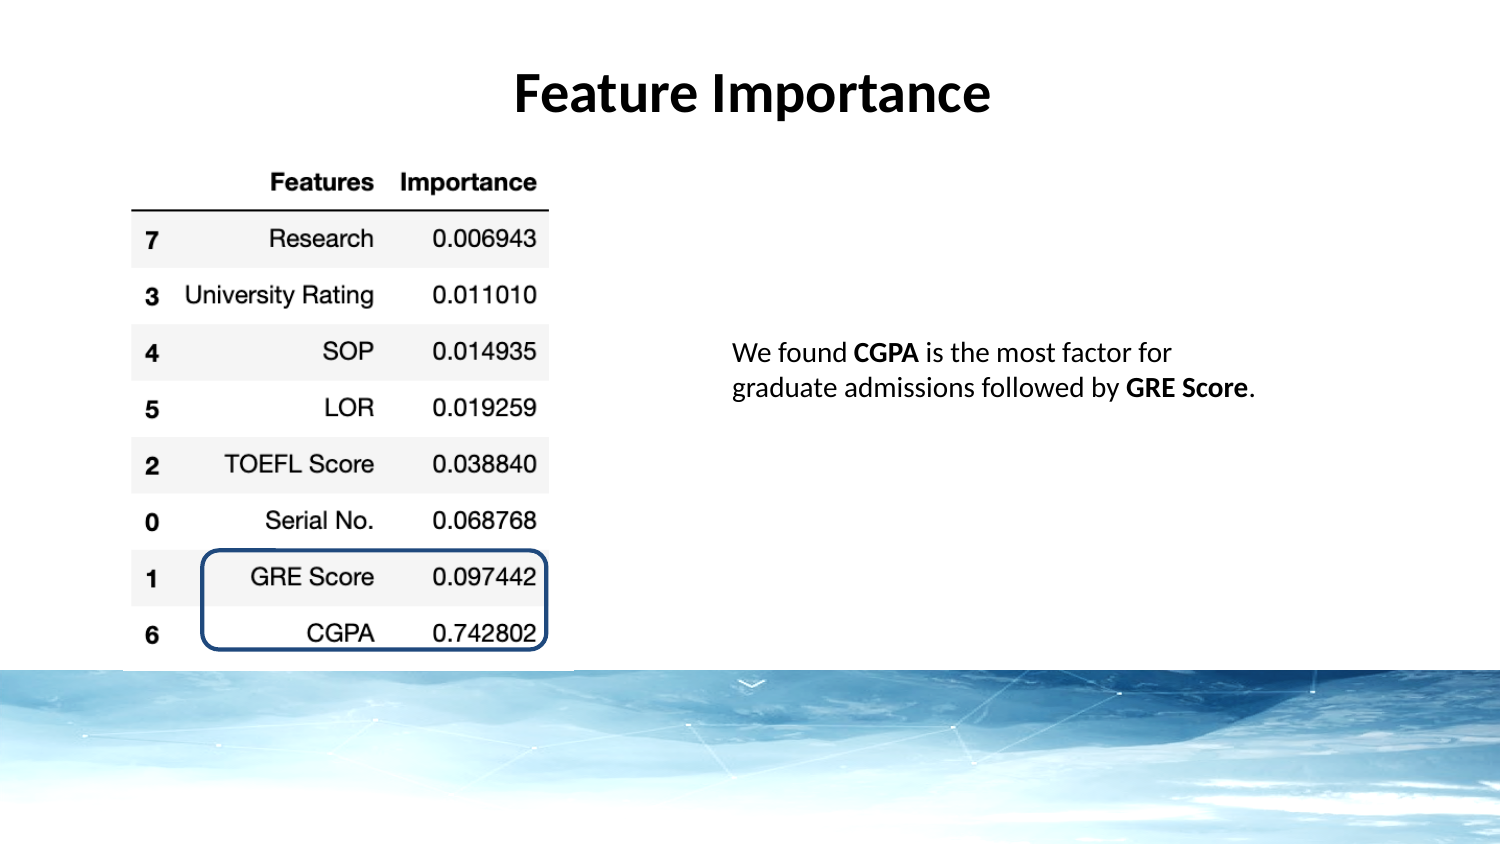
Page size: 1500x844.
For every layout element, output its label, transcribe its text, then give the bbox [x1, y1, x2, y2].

picture [0, 153, 1500, 844]
text_box Feature Importance [177, 47, 1329, 133]
text_box We found CGPA is the most factor for graduate admissions followed by GRE Score. [716, 326, 1300, 412]
